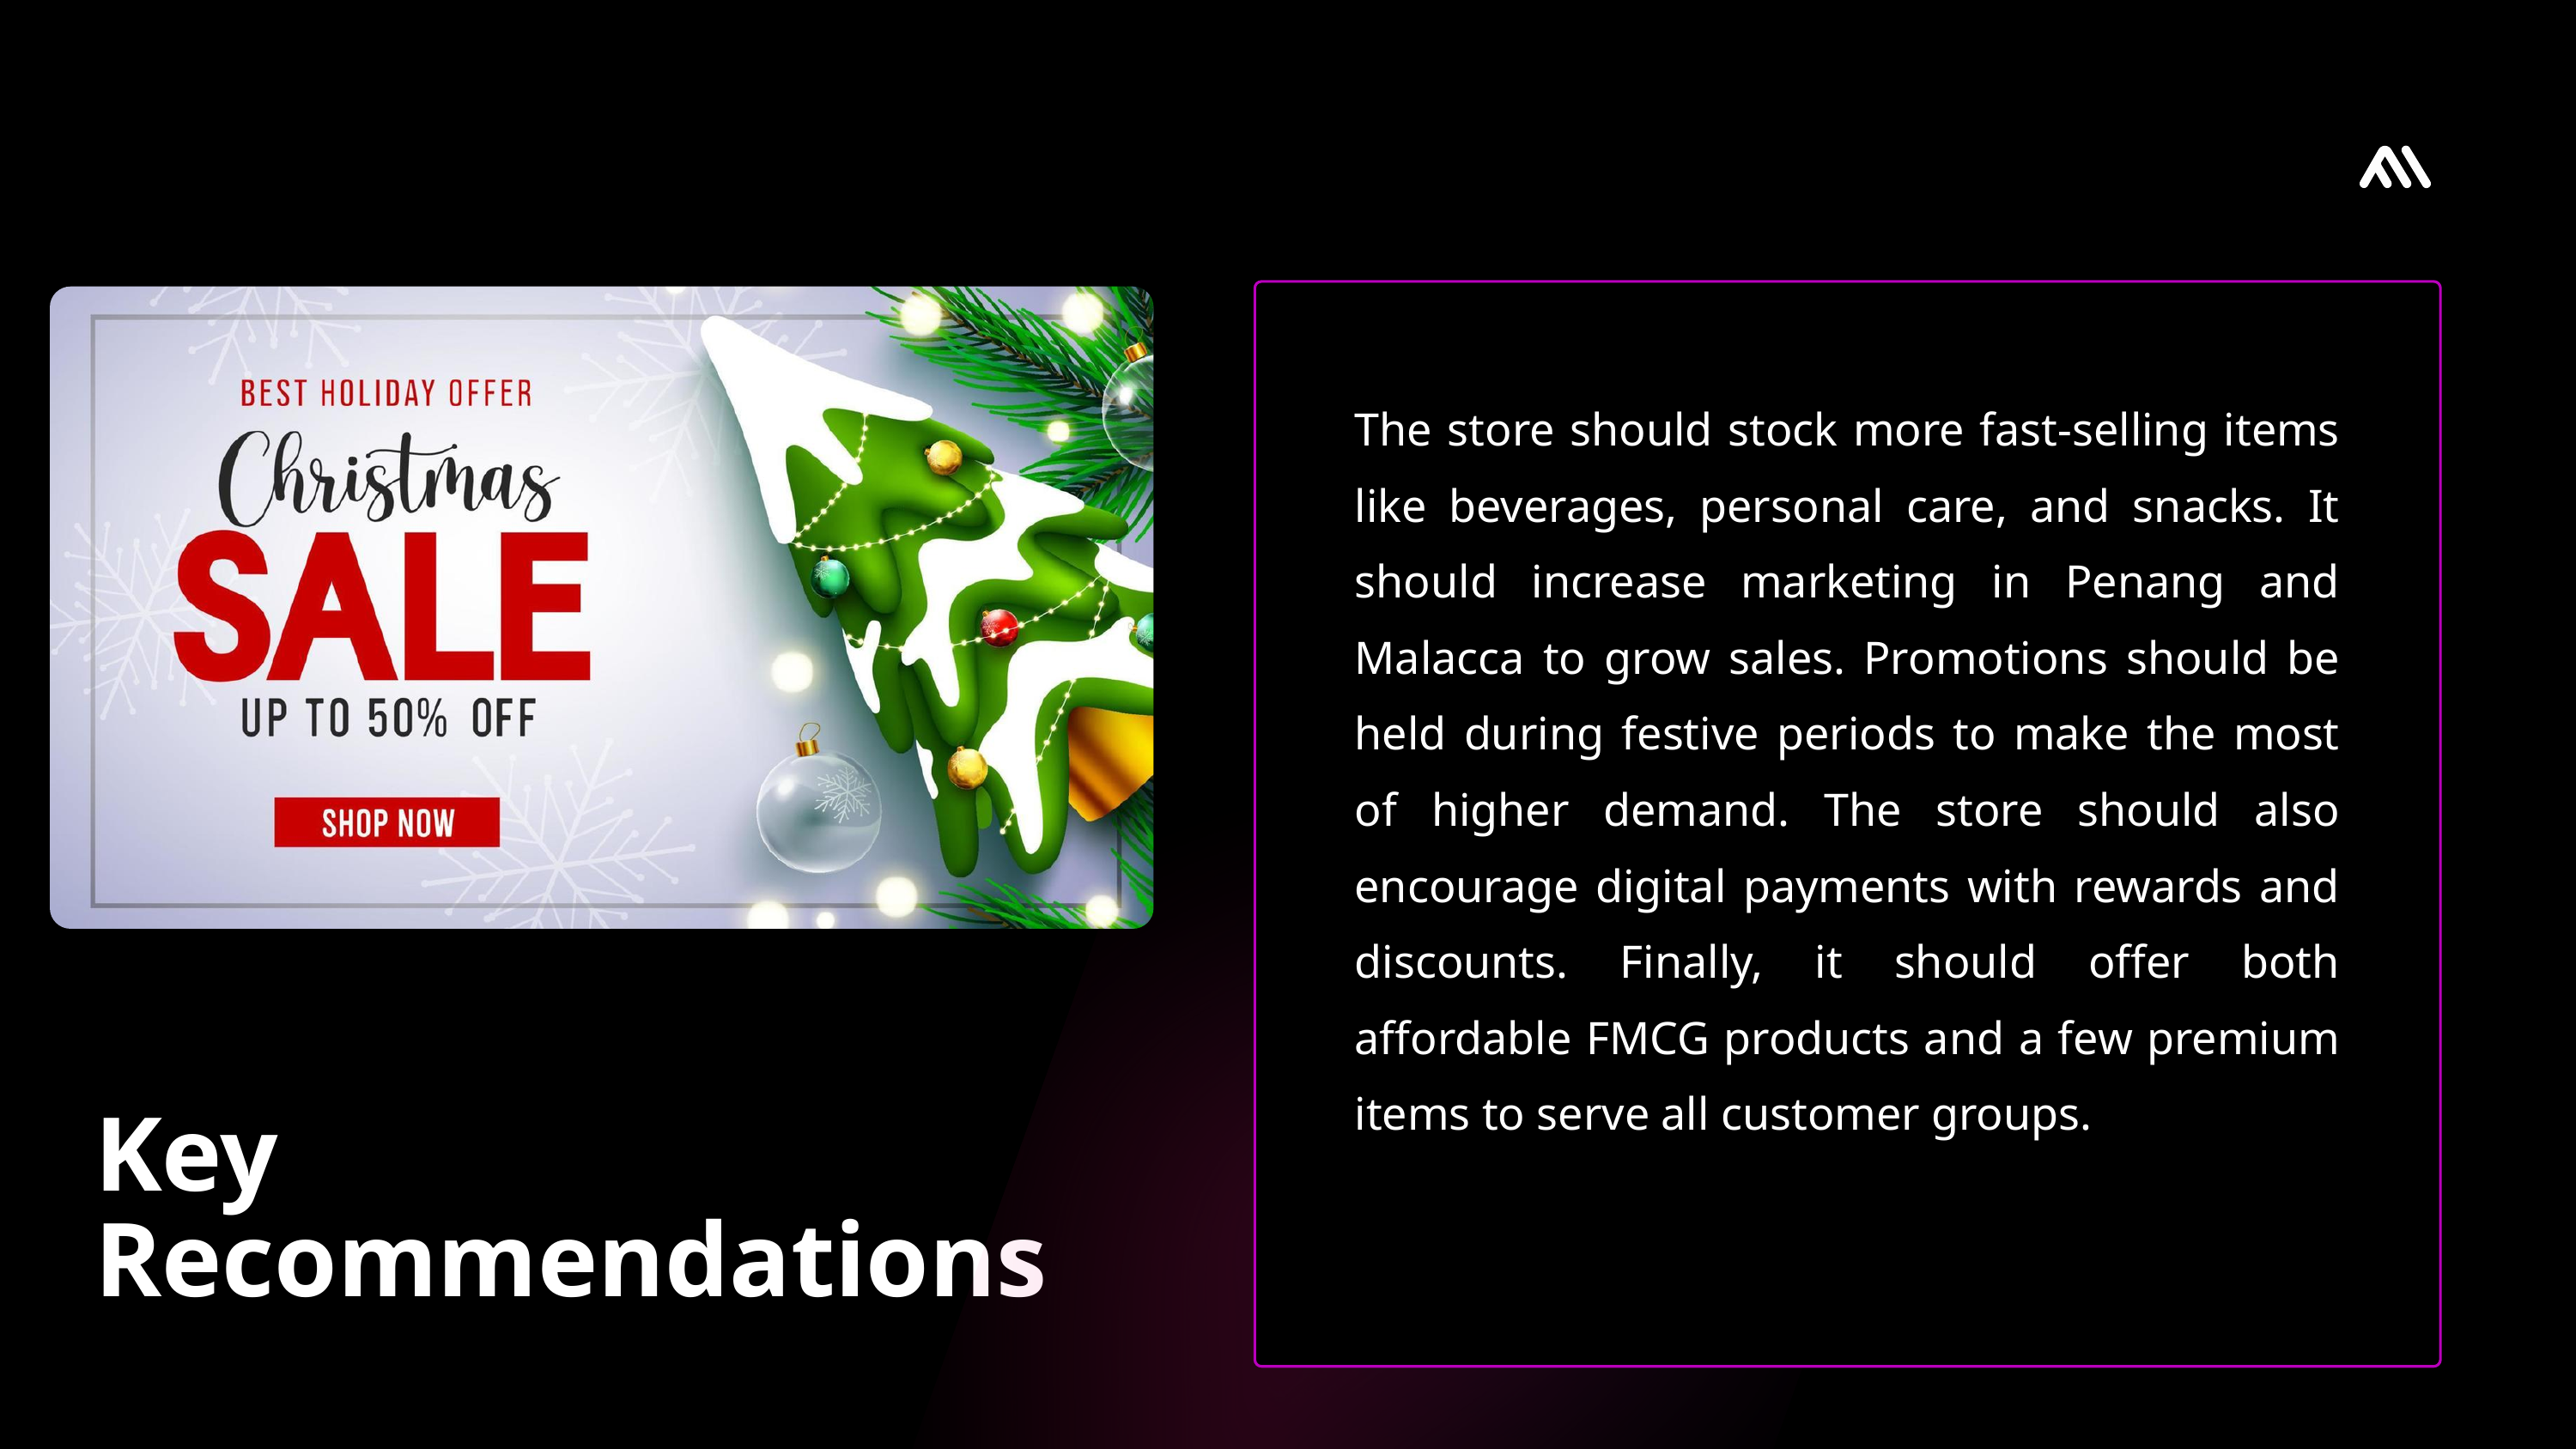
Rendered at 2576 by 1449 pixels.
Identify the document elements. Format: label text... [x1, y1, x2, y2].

text_box [912, 761, 1801, 1449]
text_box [1255, 281, 2441, 1367]
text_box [49, 286, 1154, 930]
text_box Key Recommendations [94, 1105, 1035, 1318]
text_box [2359, 144, 2432, 189]
